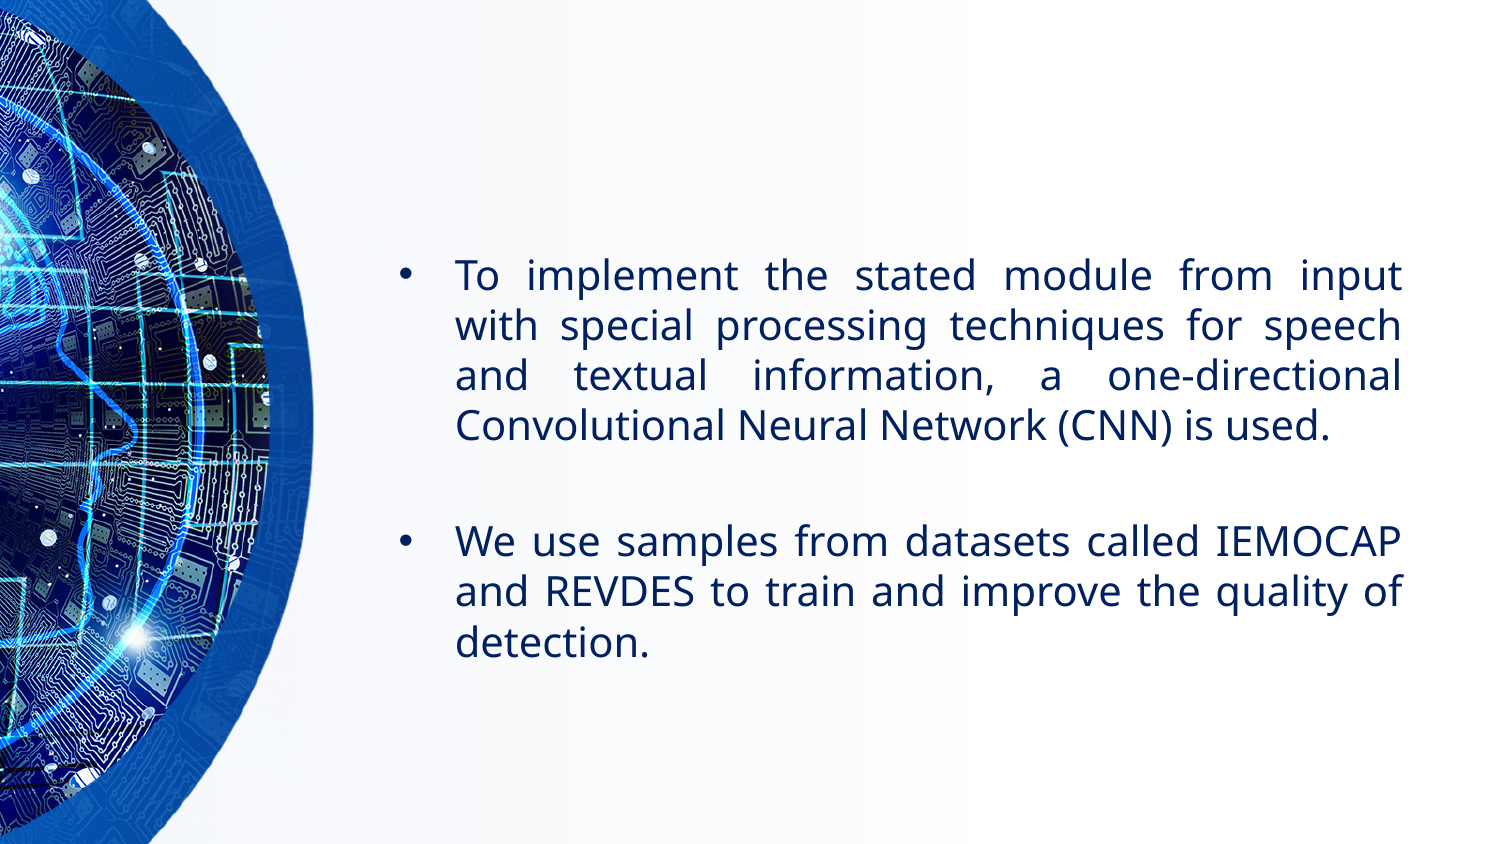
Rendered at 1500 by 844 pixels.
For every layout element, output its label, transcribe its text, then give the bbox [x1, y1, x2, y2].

list To implement the stated module from input with special processing techniques for speech and textual information, a one-directional Convolutional Neural Network (CNN) is used. We use samples from datasets called IEMOCAP and REVDES to train and improve the quality of detection. [383, 241, 1418, 659]
picture [0, 0, 1500, 844]
